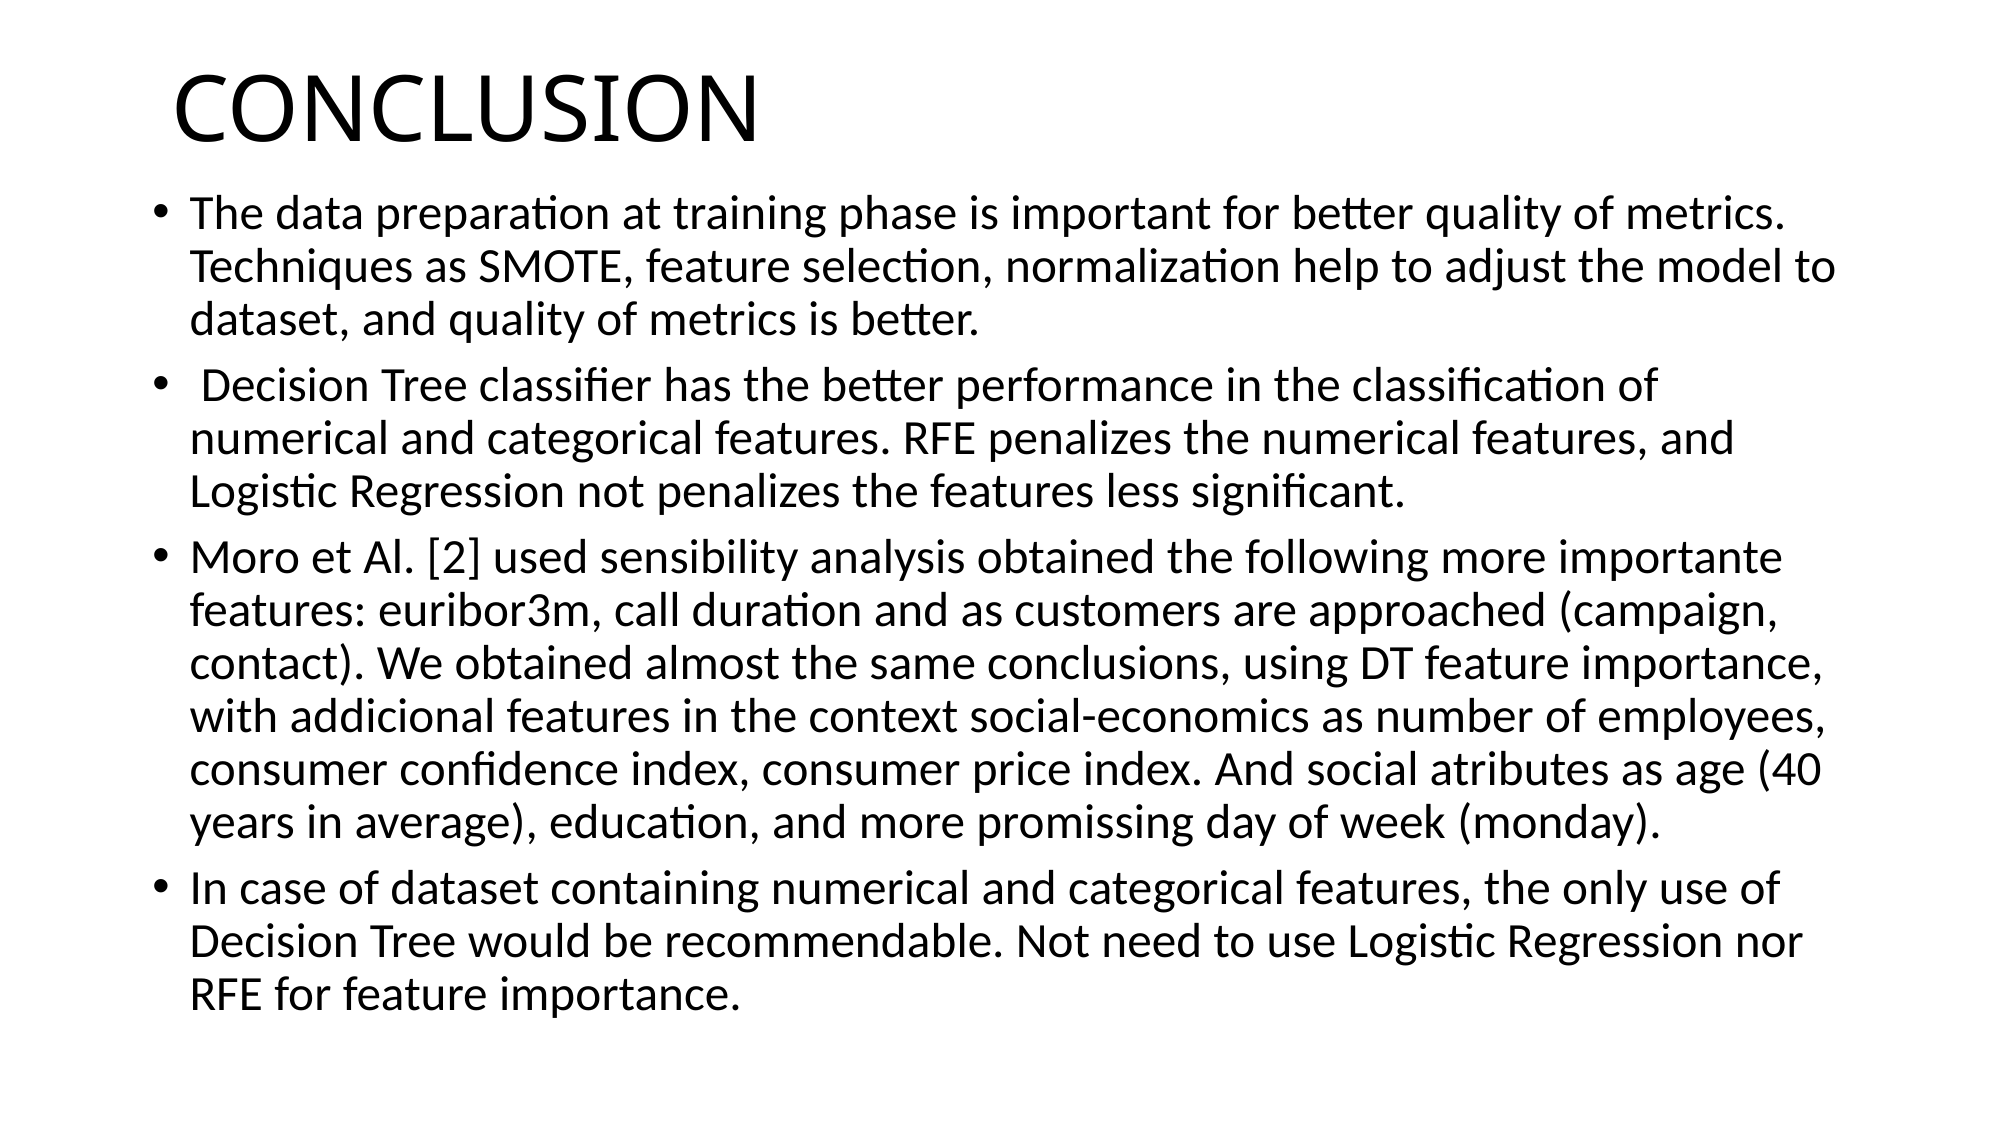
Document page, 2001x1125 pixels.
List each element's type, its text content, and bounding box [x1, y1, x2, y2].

list The data preparation at training phase is important for better quality of metrics. Techniques as SMOTE, feature selection, normalization help to adjust the model to dataset, and quality of metrics is better. Decision Tree classifier has the better performance in the classification of numerical and categorical features. RFE penalizes the numerical features, and Logistic Regression not penalizes the features less significant. Moro et Al. [2] used sensibility analysis obtained the following more importante features: euribor3m, call duration and as customers are approached (campaign, contact). We obtained almost the same conclusions, using DT feature importance, with addicional features in the context social-economics as number of employees, consumer confidence index, consumer price index. And social atributes as age (40 years in average), education, and more promissing day of week (monday). In case of dataset containing numerical and categorical features, the only use of Decision Tree would be recommendable. Not need to use Logistic Regression nor RFE for feature importance. [137, 179, 1863, 1067]
title CONCLUSION [156, 3, 1882, 221]
